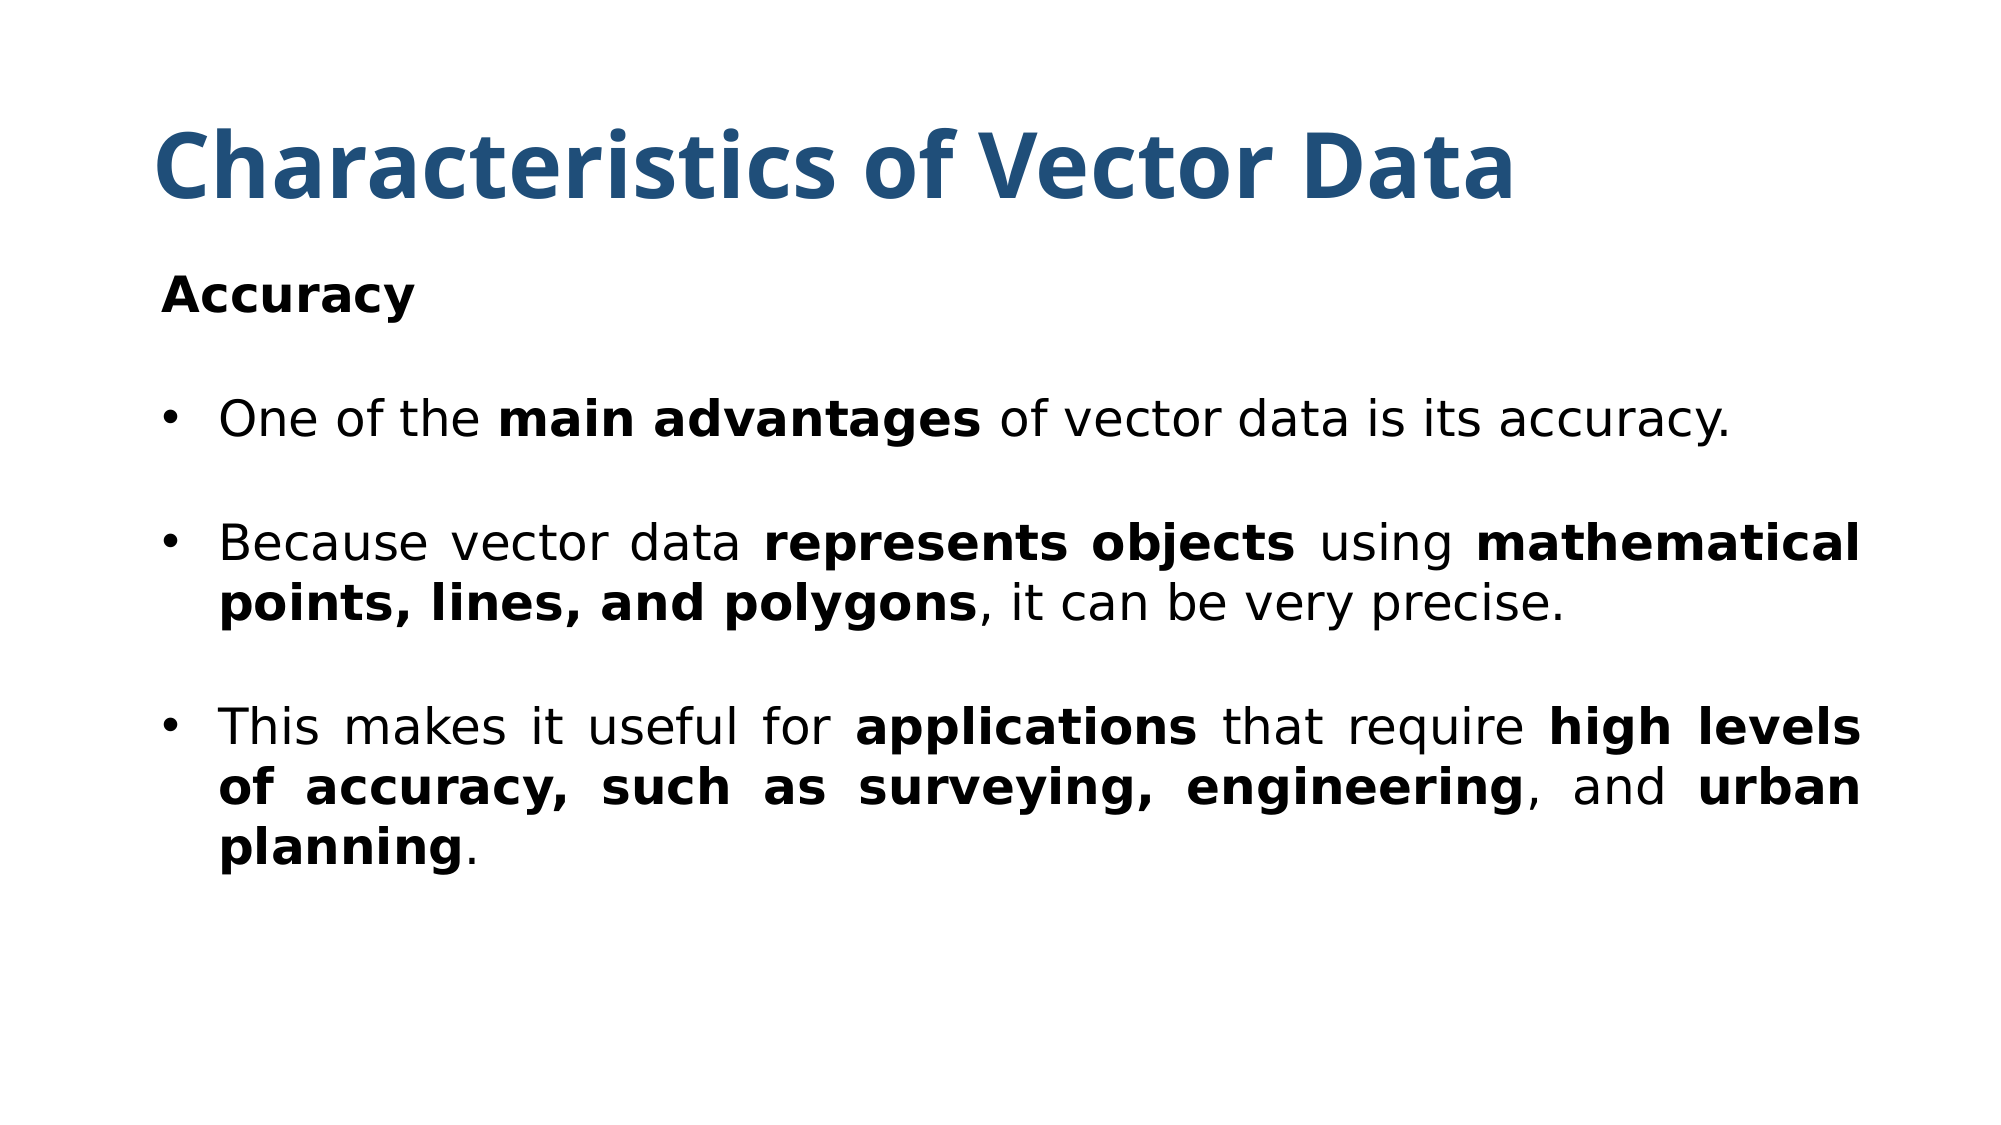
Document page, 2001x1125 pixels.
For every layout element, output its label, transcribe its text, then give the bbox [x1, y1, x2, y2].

title Characteristics of Vector Data [137, 59, 1863, 278]
text_box Accuracy One of the main advantages of vector data is its accuracy. Because vector data represents objects using mathematical points, lines, and polygons, it can be very precise. This makes it useful for applications that require high levels of accuracy, such as surveying, engineering, and urban planning. [159, 260, 1863, 966]
